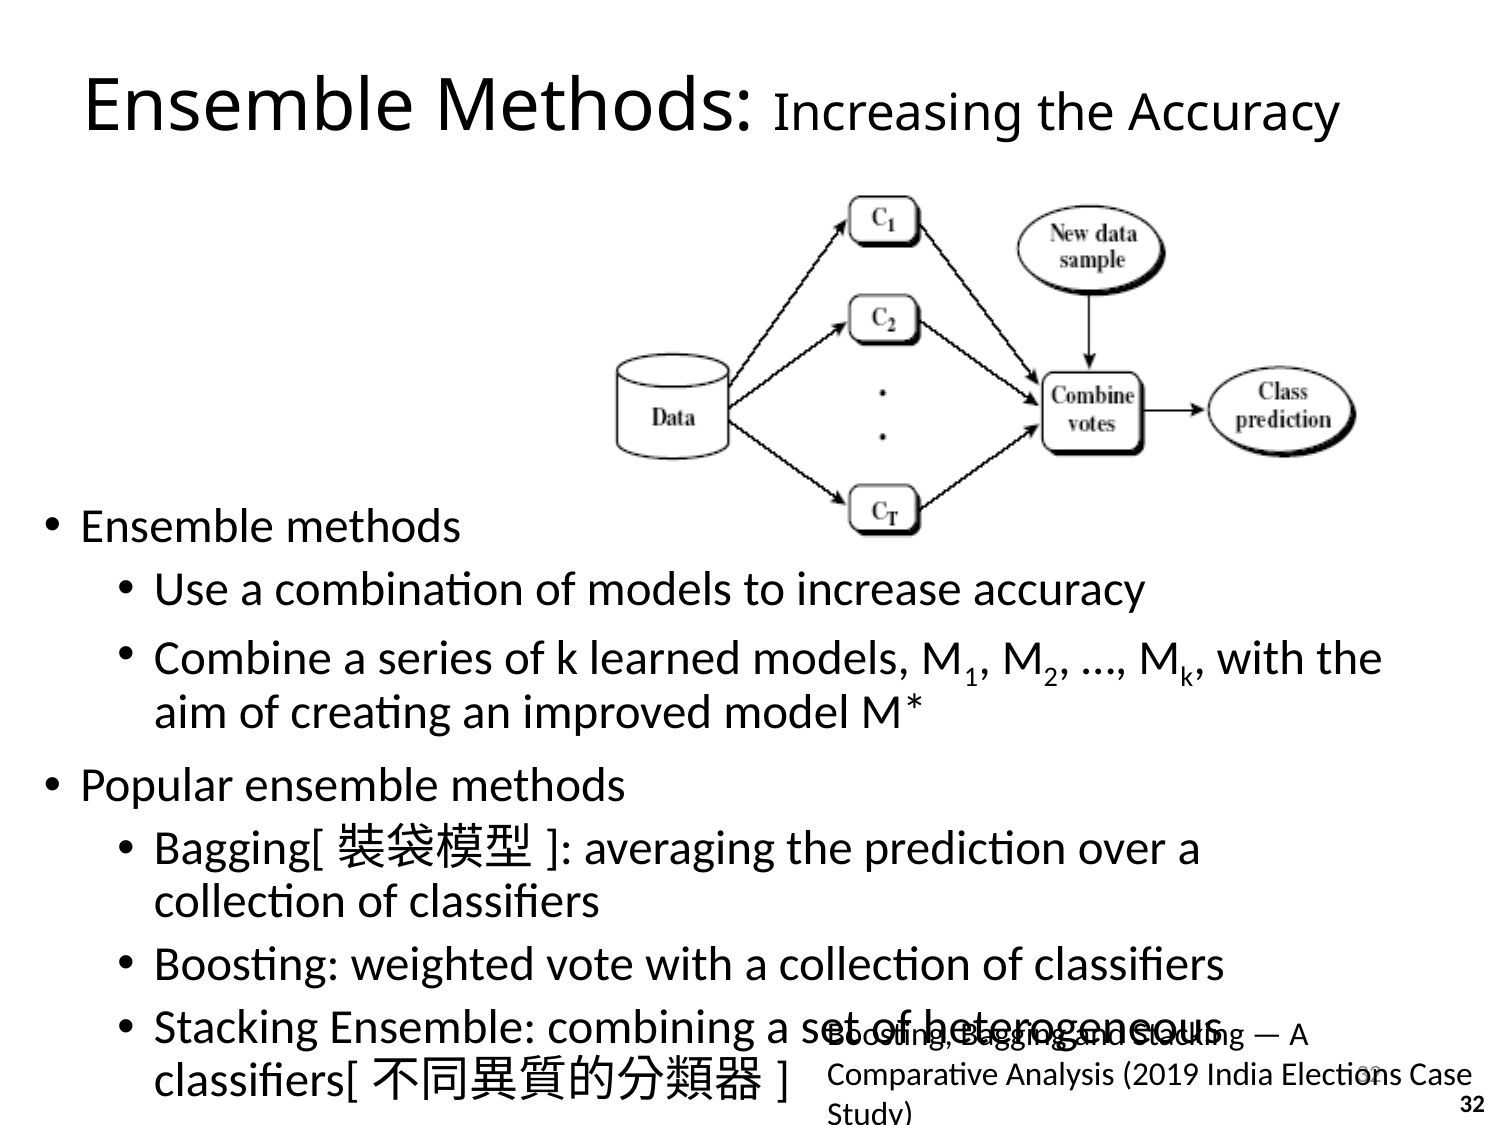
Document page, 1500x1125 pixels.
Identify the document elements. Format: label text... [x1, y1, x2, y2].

text_box Boosting, Bagging and Stacking — A Comparative Analysis (2019 India Elections Case Study) [812, 1004, 1500, 1125]
title Ensemble Methods: Increasing the Accuracy [67, 57, 1378, 158]
slide_number 32 [1059, 1042, 1397, 1103]
list Ensemble methods Use a combination of models to increase accuracy Combine a series of k learned models, M1, M2, …, Mk, with the aim of creating an improved model M* Popular ensemble methods Bagging[裝袋模型]: averaging the prediction over a collection of classifiers Boosting: weighted vote with a collection of classifiers Stacking Ensemble: combining a set of heterogeneous classifiers[不同異質的分類器] [28, 492, 1417, 1118]
picture [613, 182, 1364, 538]
